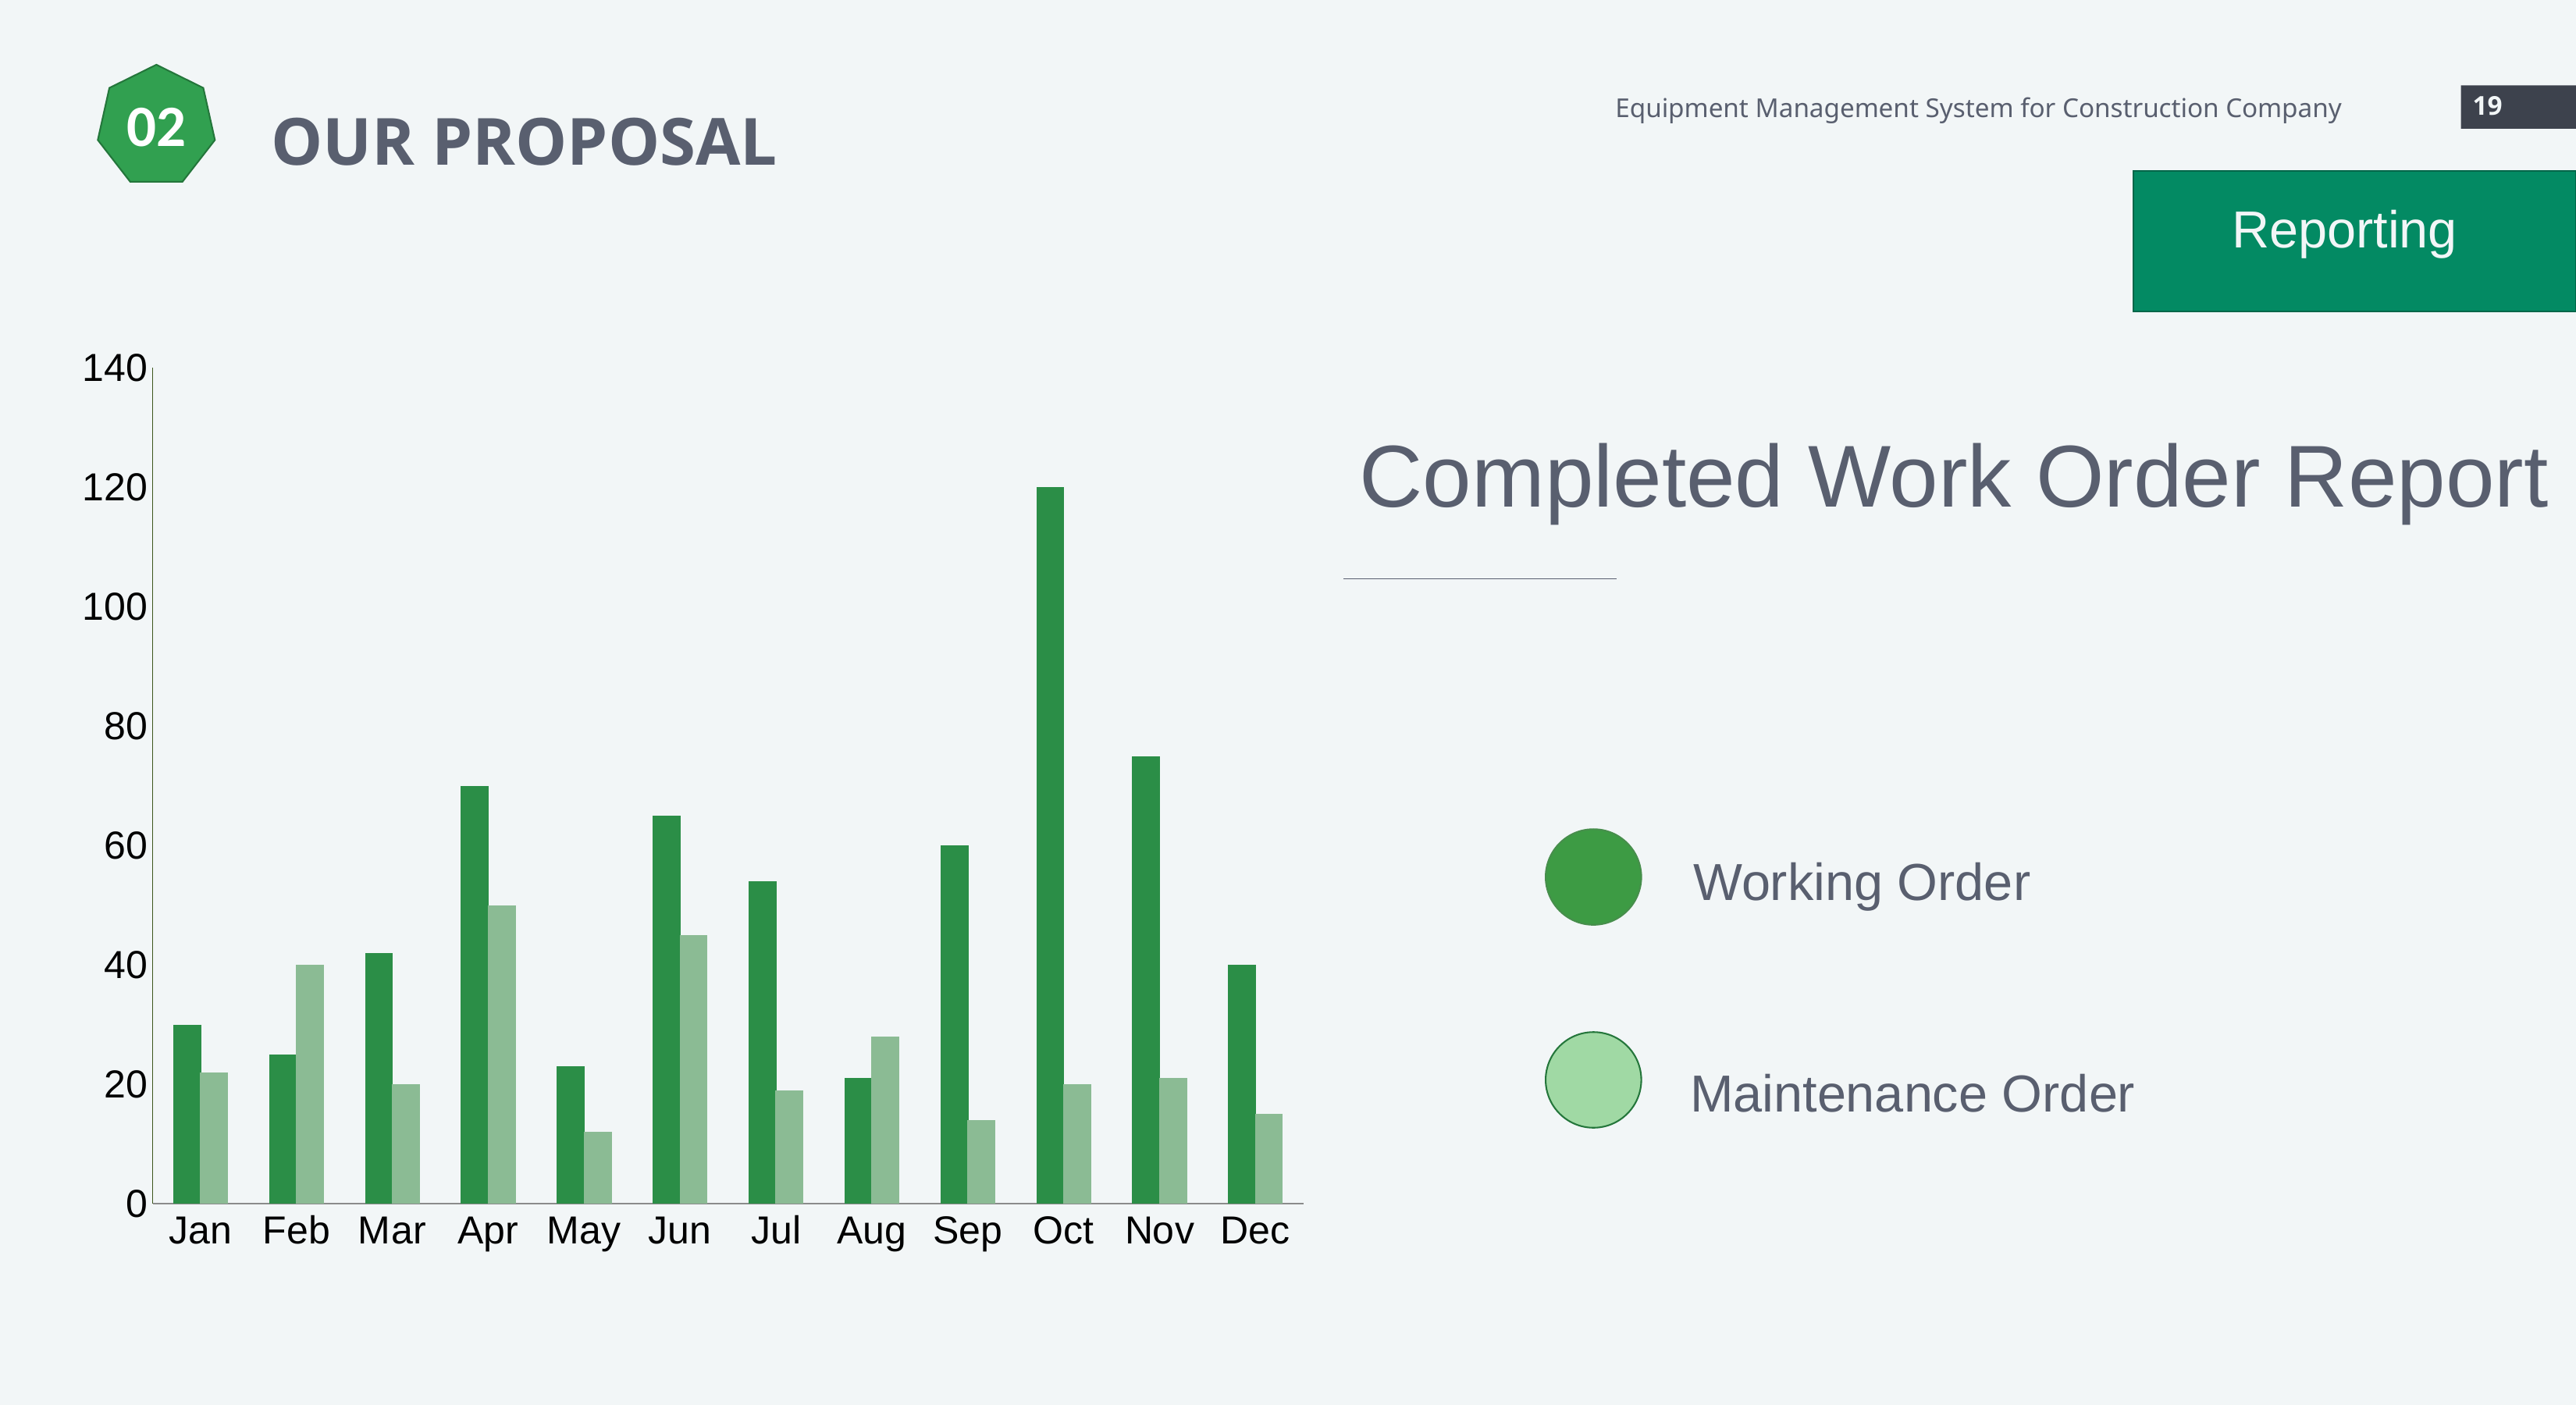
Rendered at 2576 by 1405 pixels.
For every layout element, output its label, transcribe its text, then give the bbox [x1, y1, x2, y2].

text_box Maintenance Order [1678, 1054, 2147, 1129]
text_box Working Order [1681, 843, 2043, 917]
slide_number 19 [2460, 69, 2576, 145]
text_box 02 [97, 63, 216, 183]
chart [69, 222, 1316, 1385]
text_box [1545, 1031, 1642, 1129]
text_box [1545, 828, 1642, 926]
footer Equipment Management System for Construction Company [1485, 69, 2355, 145]
text_box Completed Work Order Report [1347, 413, 2560, 531]
text_box Reporting [2133, 171, 2556, 264]
text_box [2133, 170, 2576, 312]
text_box OUR PROPOSAL [259, 71, 977, 184]
